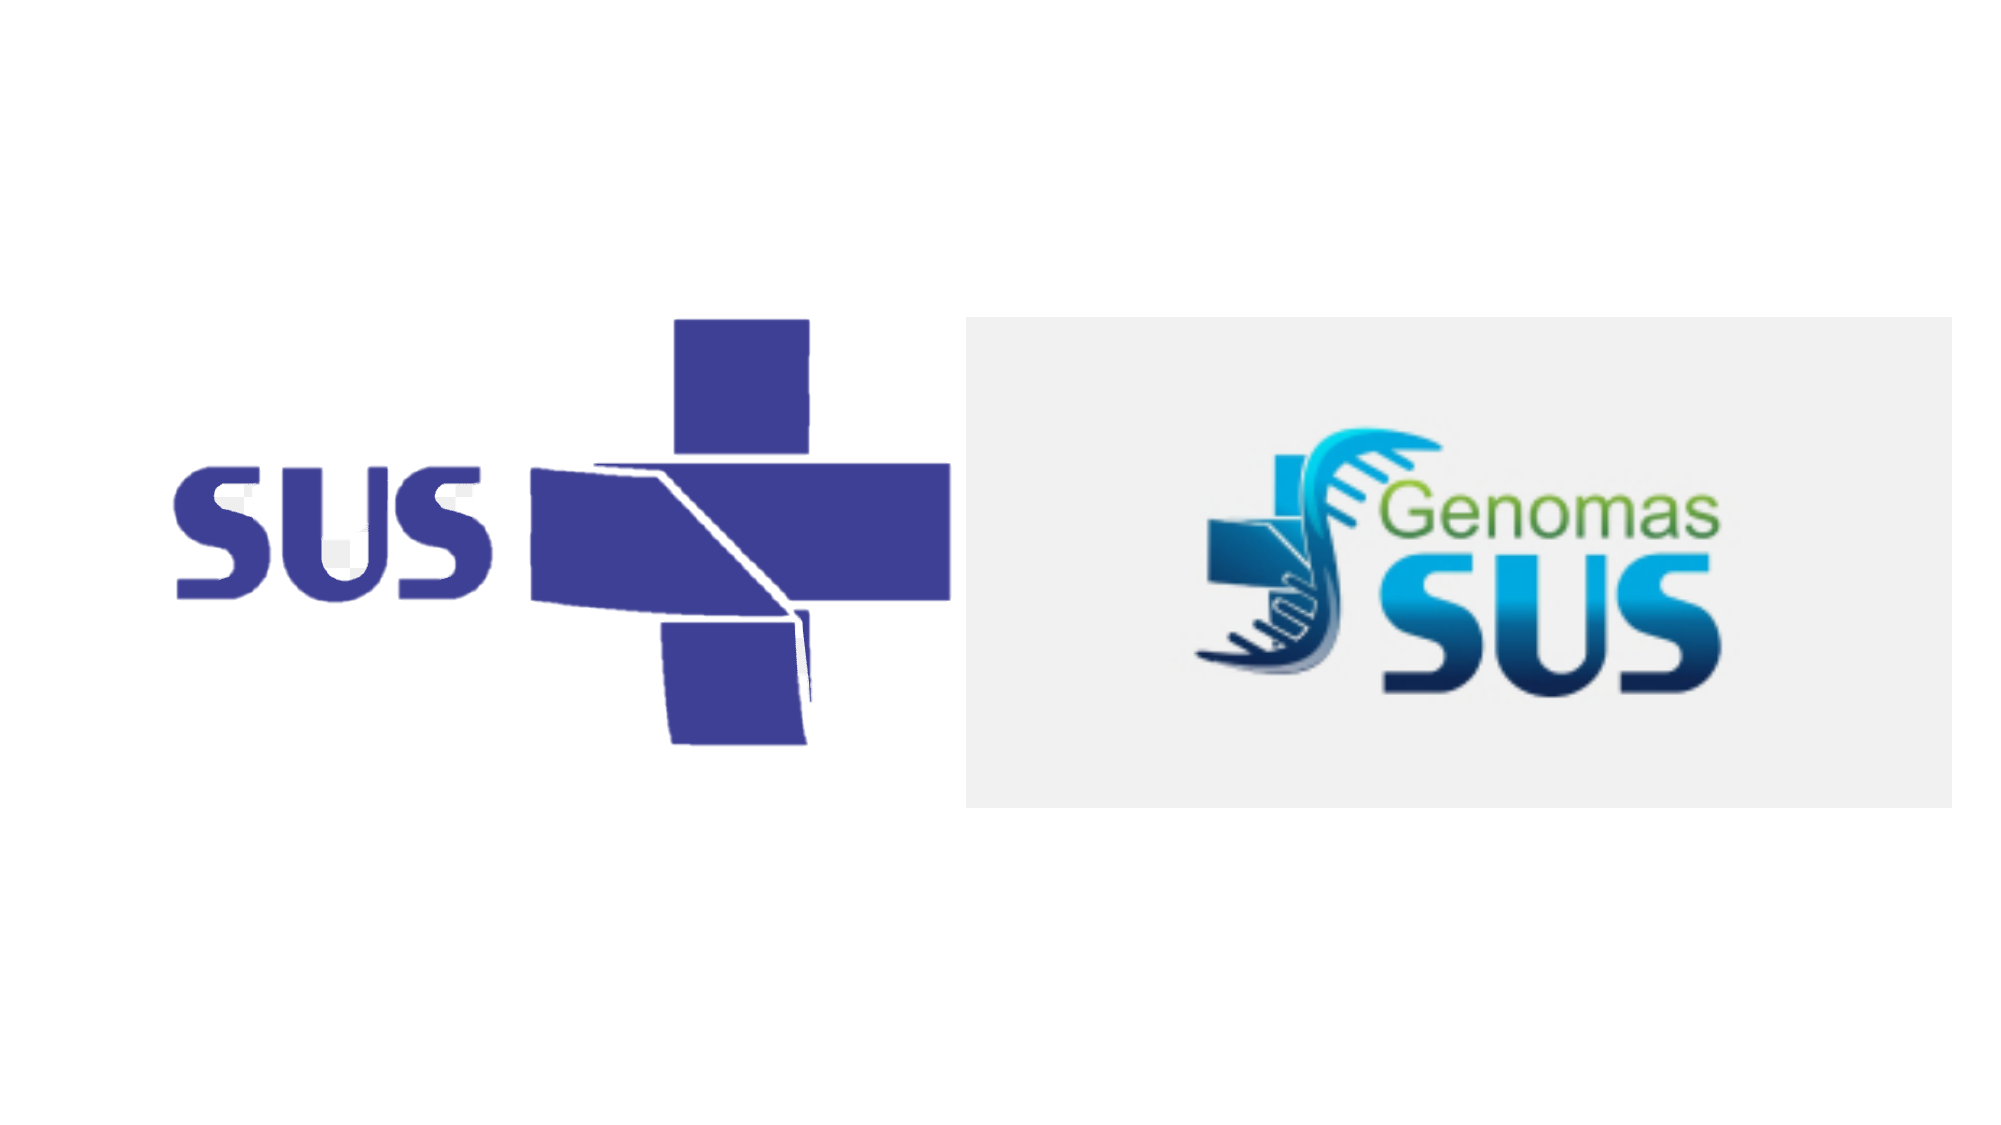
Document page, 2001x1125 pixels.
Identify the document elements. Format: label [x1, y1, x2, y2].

picture [0, 213, 1952, 851]
